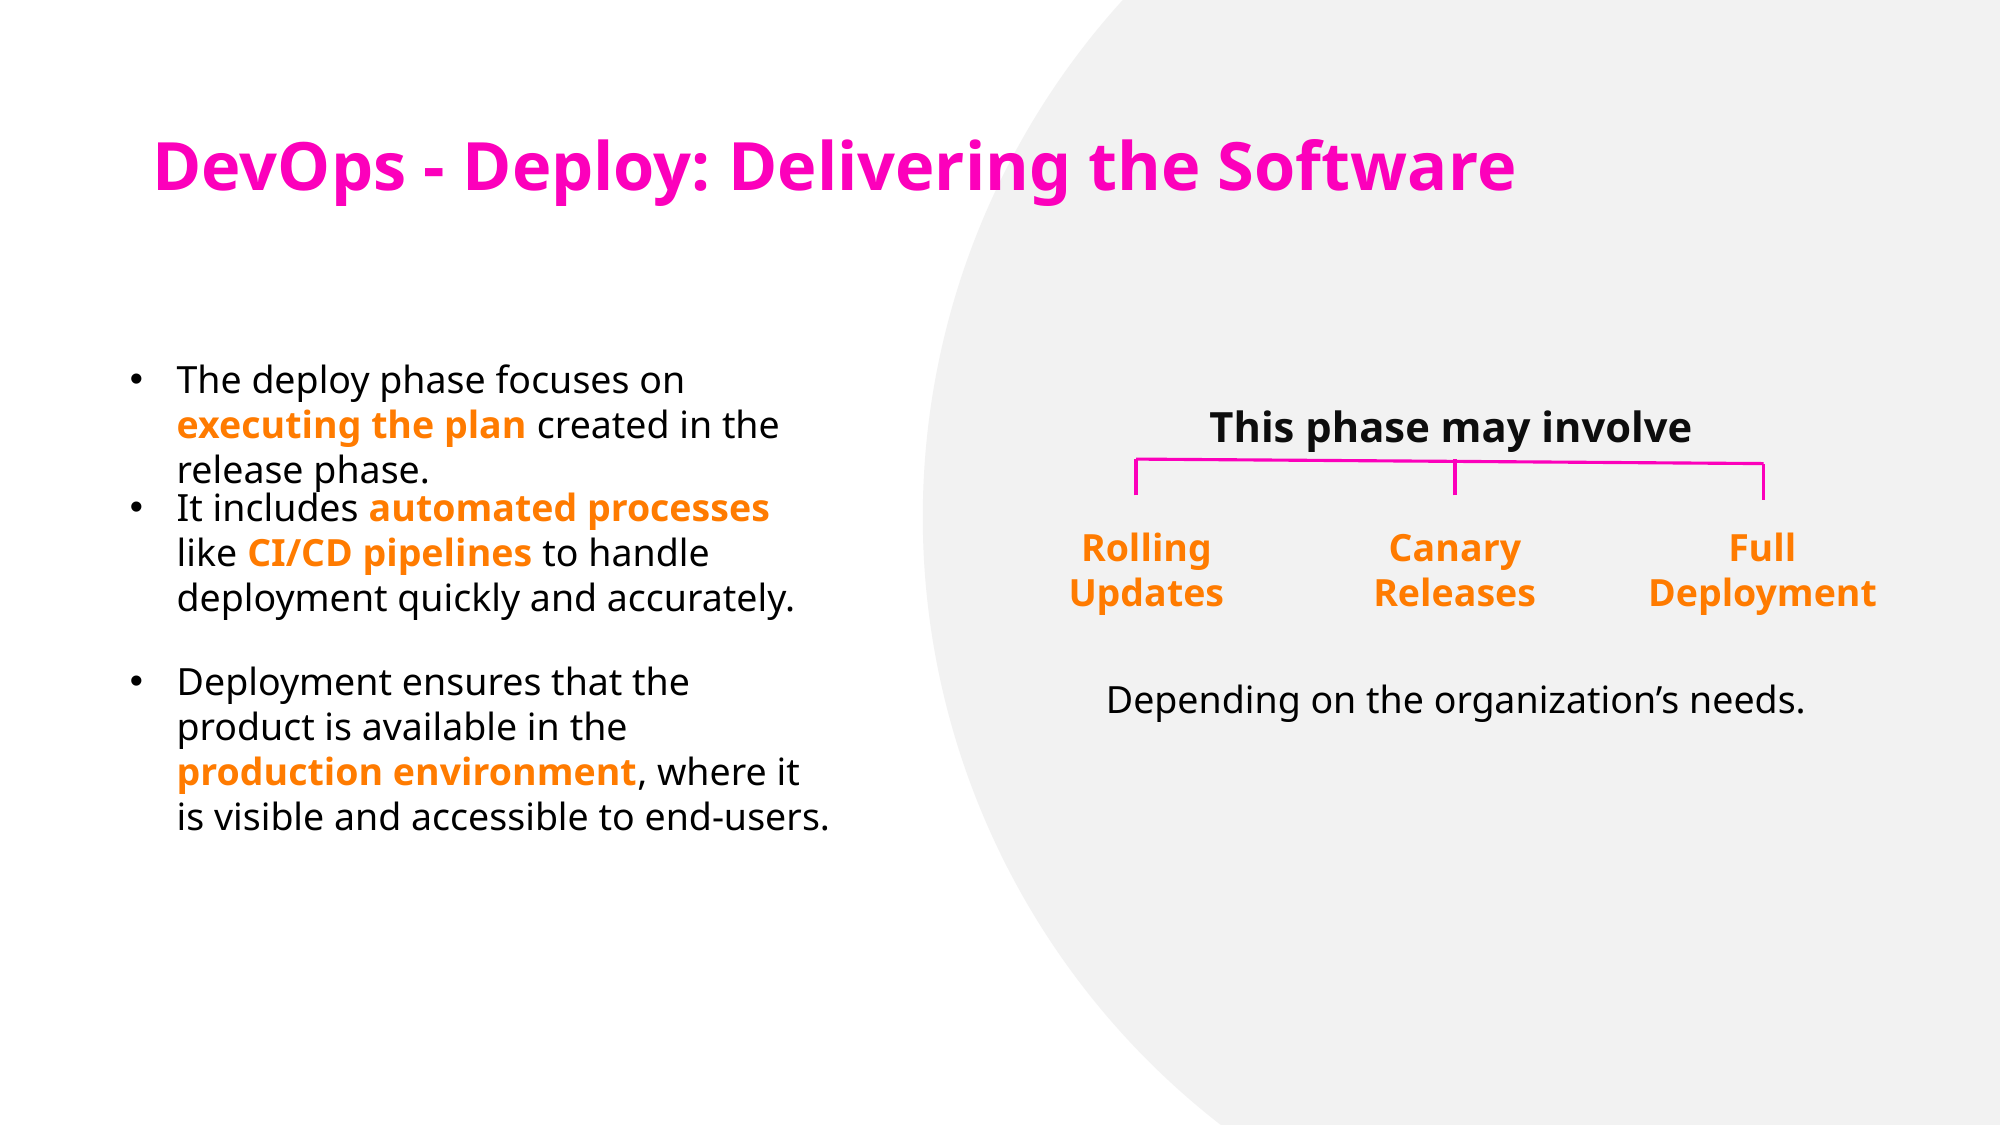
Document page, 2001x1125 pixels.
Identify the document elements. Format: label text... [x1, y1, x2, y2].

text_box The deploy phase focuses on executing the plan created in the release phase. [115, 349, 870, 499]
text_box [1135, 458, 1765, 465]
text_box [921, 0, 2000, 1125]
text_box Canary Releases [1330, 517, 1579, 622]
text_box Full Deployment [1620, 517, 1905, 622]
text_box Deployment ensures that the product is available in the production environment, where it is visible and accessible to end-users. [115, 650, 848, 846]
text_box It includes automated processes like CI/CD pipelines to handle deployment quickly and accurately. [115, 477, 848, 627]
text_box Rolling Updates [1003, 517, 1290, 622]
title DevOps - Deploy: Delivering the Software [137, 59, 1863, 278]
text_box This phase may involve Depending on the organization’s needs. [956, 393, 1957, 729]
